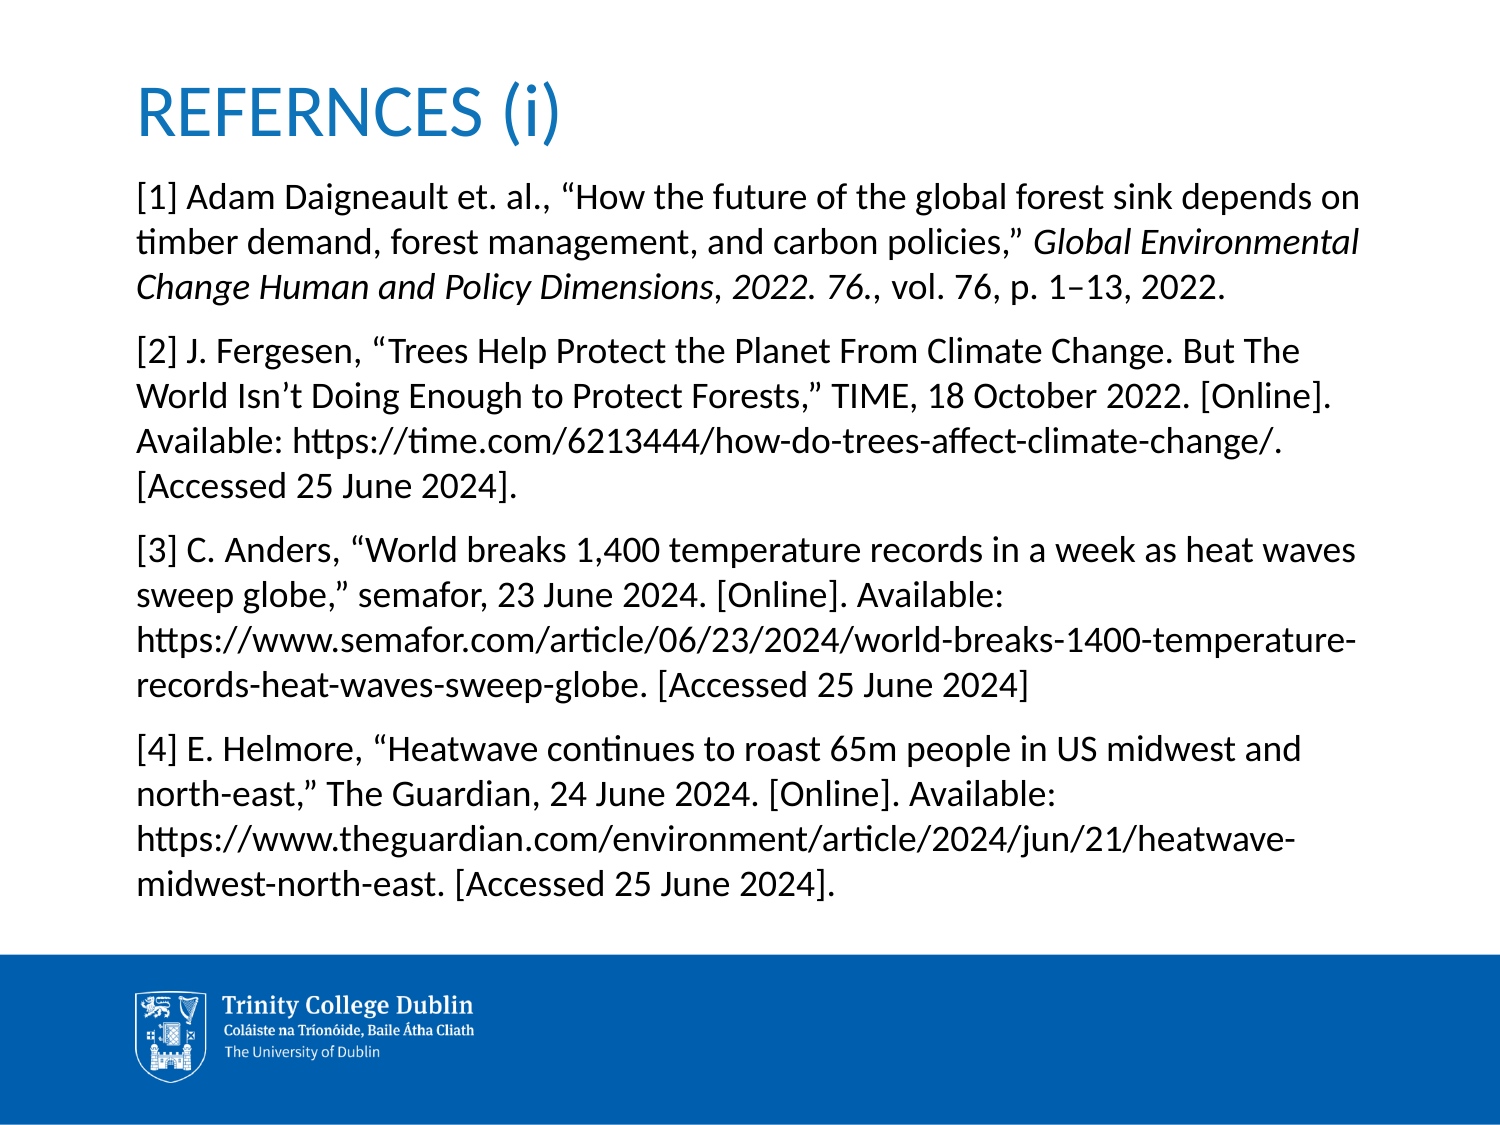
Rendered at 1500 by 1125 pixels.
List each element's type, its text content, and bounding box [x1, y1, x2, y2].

title REFERNCES (i) [135, 59, 1367, 152]
list [1] Adam Daigneault et. al., “How the future of the global forest sink depends on timber demand, forest management, and carbon policies,” Global Environmental Change Human and Policy Dimensions, 2022. 76., vol. 76, p. 1–13, 2022. [2] J. Fergesen, “Trees Help Protect the Planet From Climate Change. But The World Isn’t Doing Enough to Protect Forests,” TIME, 18 October 2022. [Online]. Available: https://time.com/6213444/how-do-trees-affect-climate-change/. [Accessed 25 June 2024]. [3] C. Anders, “World breaks 1,400 temperature records in a week as heat waves sweep globe,” semafor, 23 June 2024. [Online]. Available: https://www.semafor.com/article/06/23/2024/world-breaks-1400-temperature-records-heat-waves-sweep-globe. [Accessed 25 June 2024] [4] E. Helmore, “Heatwave continues to roast 65m people in US midwest and north-east,” The Guardian, 24 June 2024. [Online]. Available: https://www.theguardian.com/environment/article/2024/jun/21/heatwave-midwest-north-east. [Accessed 25 June 2024]. [135, 172, 1371, 907]
picture [135, 991, 474, 1083]
